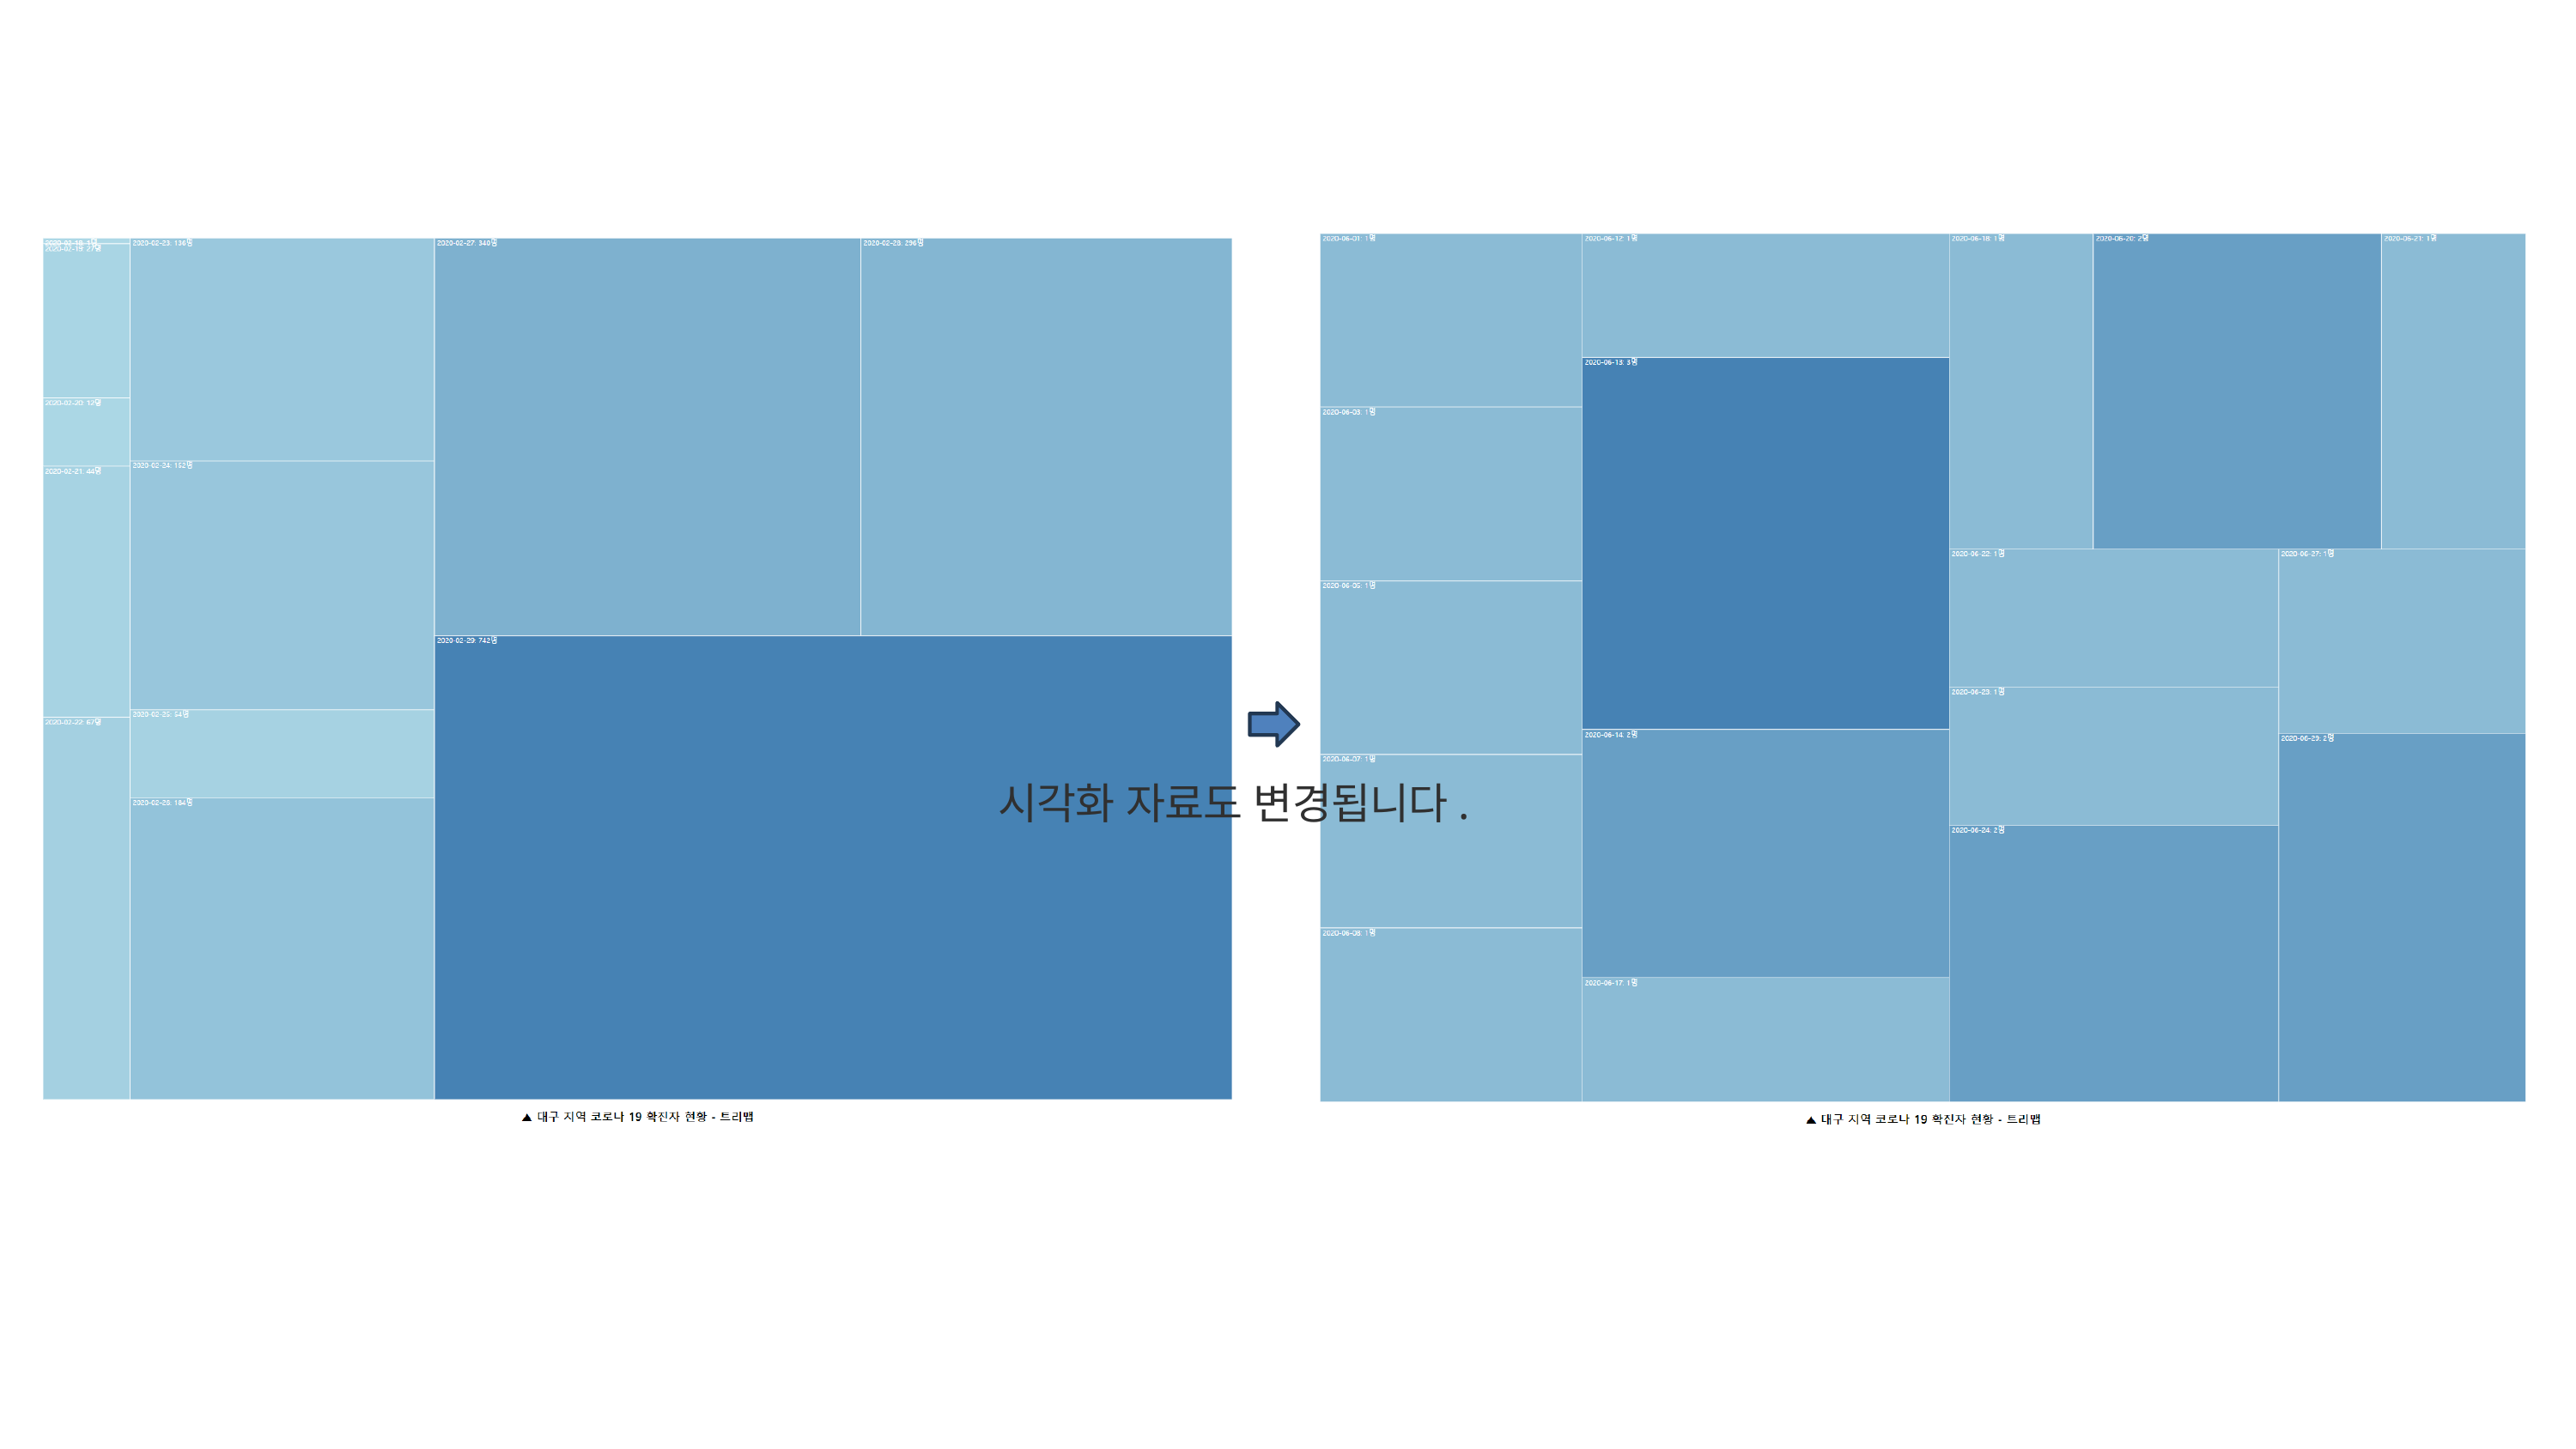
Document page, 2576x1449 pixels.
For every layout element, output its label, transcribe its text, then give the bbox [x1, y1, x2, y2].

picture [32, 230, 1249, 1131]
text_box 시각화 자료도 변경됩니다. [1251, 767, 1307, 828]
text_box [1251, 700, 1301, 748]
picture [1311, 222, 2547, 1138]
